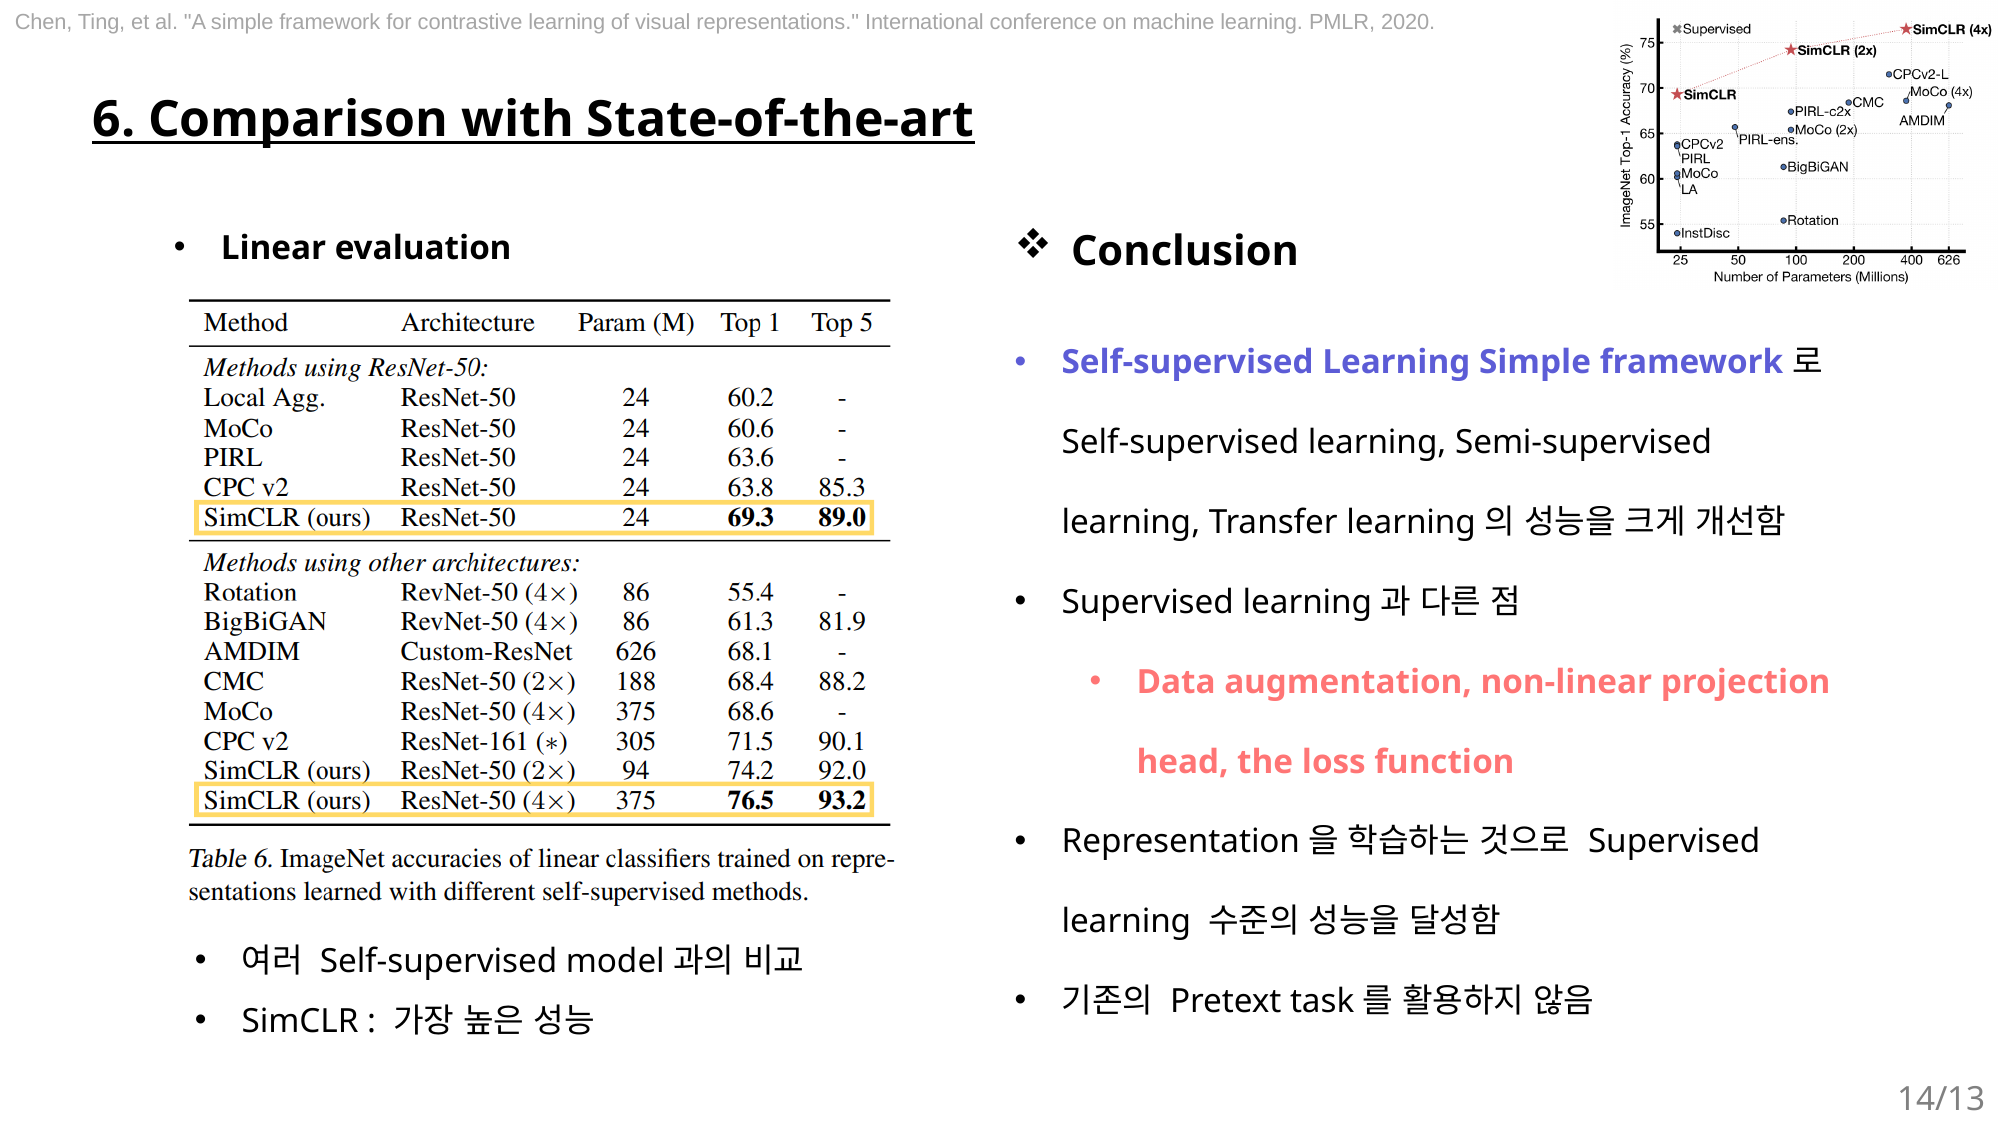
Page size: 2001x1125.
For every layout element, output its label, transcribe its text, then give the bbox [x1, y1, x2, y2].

text_box 14/13 [1835, 1069, 2000, 1125]
picture [179, 288, 905, 913]
title 6. Comparison with State-of-the-art [77, 65, 1613, 176]
picture [1613, 0, 1998, 290]
text_box 여러 Self-supervised model과의 비교 SimCLR : 가장 높은 성능 [179, 912, 933, 1047]
text_box Self-supervised Learning Simple framework로 Self-supervised learning, Semi-supervised learning, Transfer learning의 성능을 크게 개선함 Supervised learning과 다른 점 Data augmentation, non-linear projection head, the loss function Representation을 학습하는 것으로 Supervised learning 수준의 성능을 달성함 기존의 Pretext task를 활용하지 않음 [999, 293, 1874, 1027]
text_box Conclusion [999, 191, 1491, 282]
text_box Chen, Ting, et al. "A simple framework for contrastive learning of visual representations." International conference on machine learning. PMLR, 2020. [0, 0, 1613, 41]
text_box Linear evaluation [159, 218, 700, 274]
